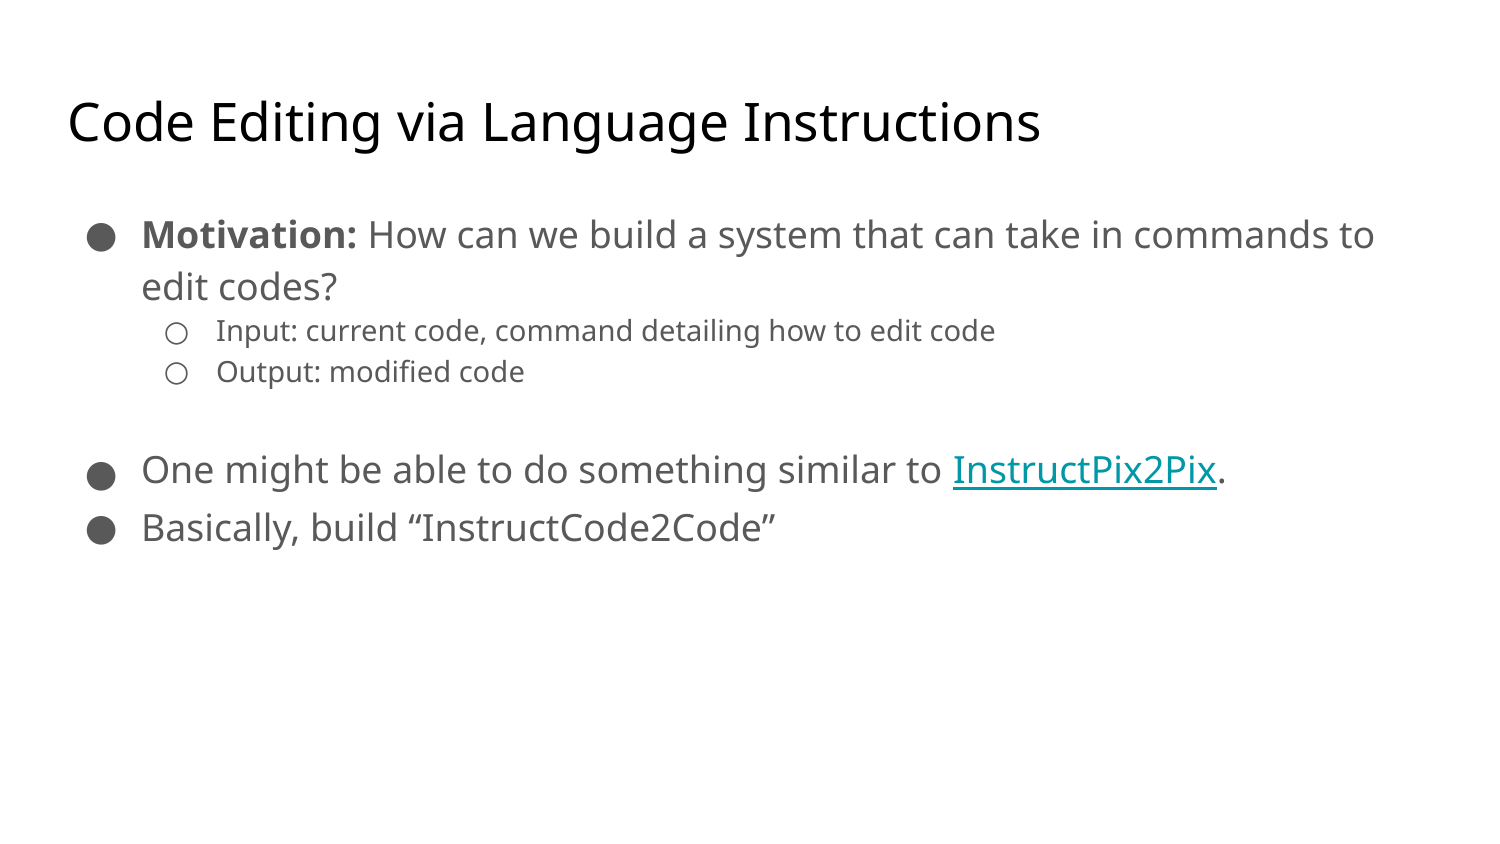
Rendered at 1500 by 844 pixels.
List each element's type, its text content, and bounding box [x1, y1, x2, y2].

title Code Editing via Language Instructions [52, 72, 1451, 167]
list Motivation: How can we build a system that can take in commands to edit codes? Input: current code, command detailing how to edit code Output: modified code One might be able to do something similar to InstructPix2Pix. Basically, build “InstructCode2Code” [51, 189, 1449, 750]
